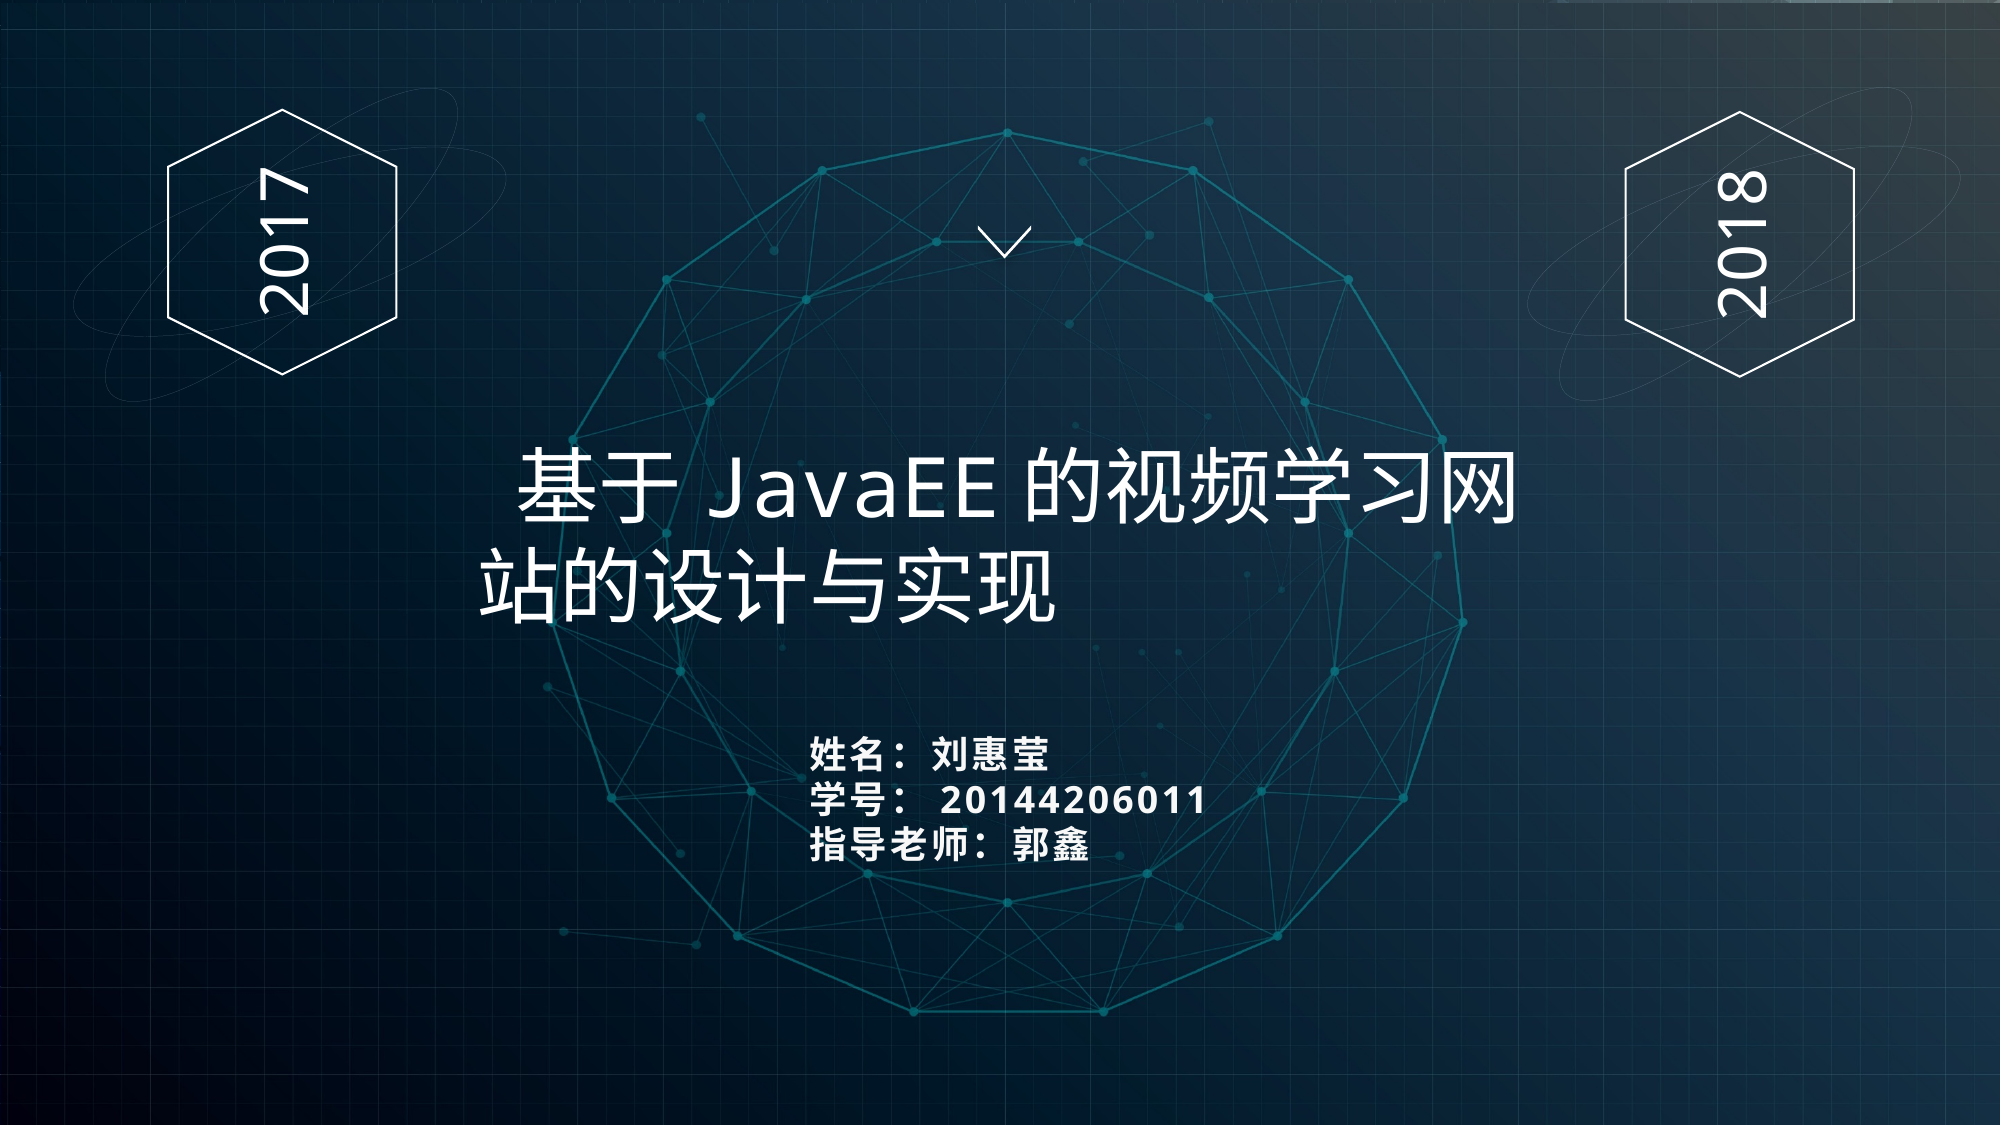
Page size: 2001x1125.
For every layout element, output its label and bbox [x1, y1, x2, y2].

picture [0, 0, 2000, 1125]
text_box [55, 174, 517, 311]
text_box [1509, 173, 1971, 311]
